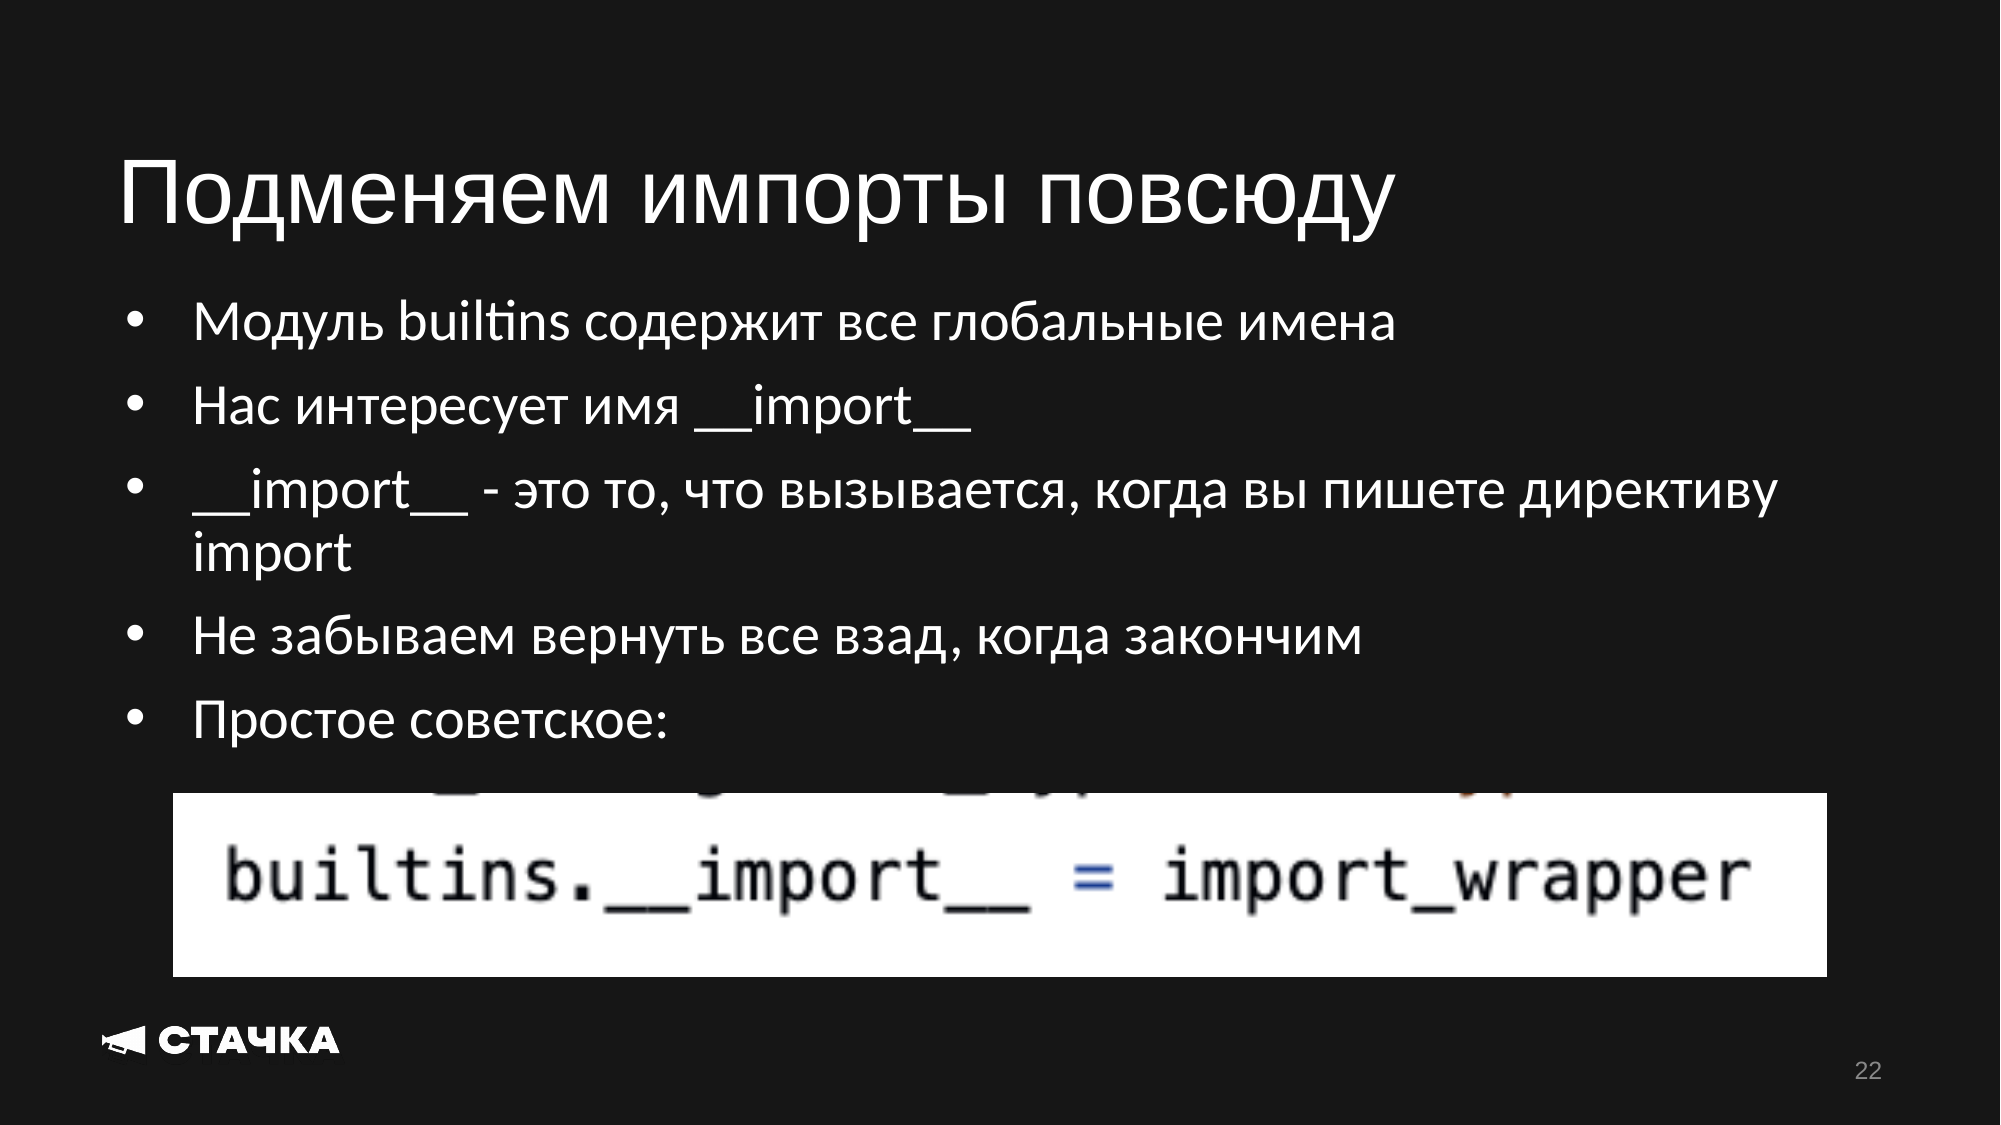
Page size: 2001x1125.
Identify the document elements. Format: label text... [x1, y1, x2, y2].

slide_number 22 [1447, 1039, 1898, 1100]
text_box Подменяем импорты повсюду [102, 39, 1898, 348]
picture [0, 0, 2000, 1125]
list Модуль builtins содержит все глобальные имена Нас интересует имя __import__ __import__ - это то, что вызывается, когда вы пишете директиву import Не забываем вернуть все взад, когда закончим Простое советское: [102, 348, 1898, 796]
